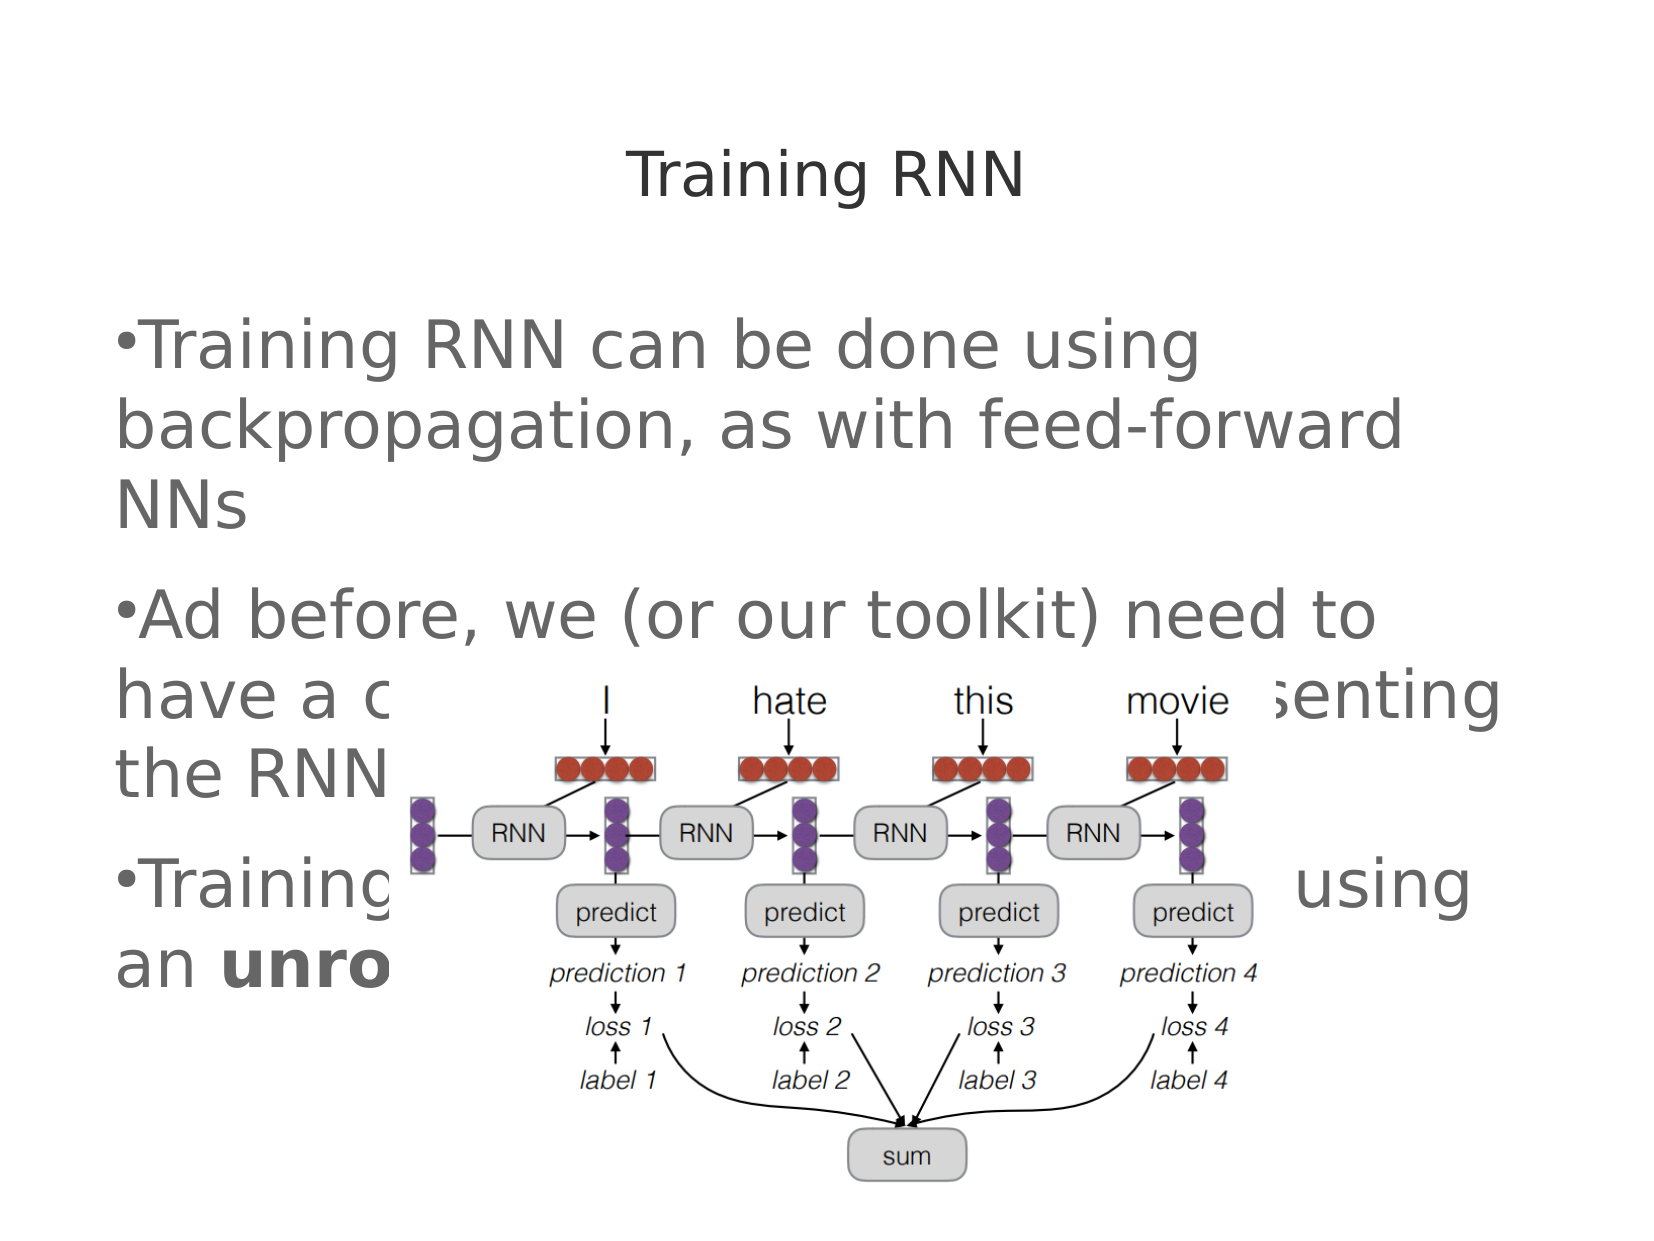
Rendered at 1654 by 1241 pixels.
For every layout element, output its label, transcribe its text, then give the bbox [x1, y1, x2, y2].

picture [389, 653, 1276, 1205]
list Training RNN can be done using backpropagation, as with feed-forward NNs Ad before, we (or our toolkit) need to have a computational graph representing the RNN and its input and ouputs Training can be better understood using an unrolled RNN [114, 302, 1539, 651]
title Training RNN [114, 68, 1539, 276]
